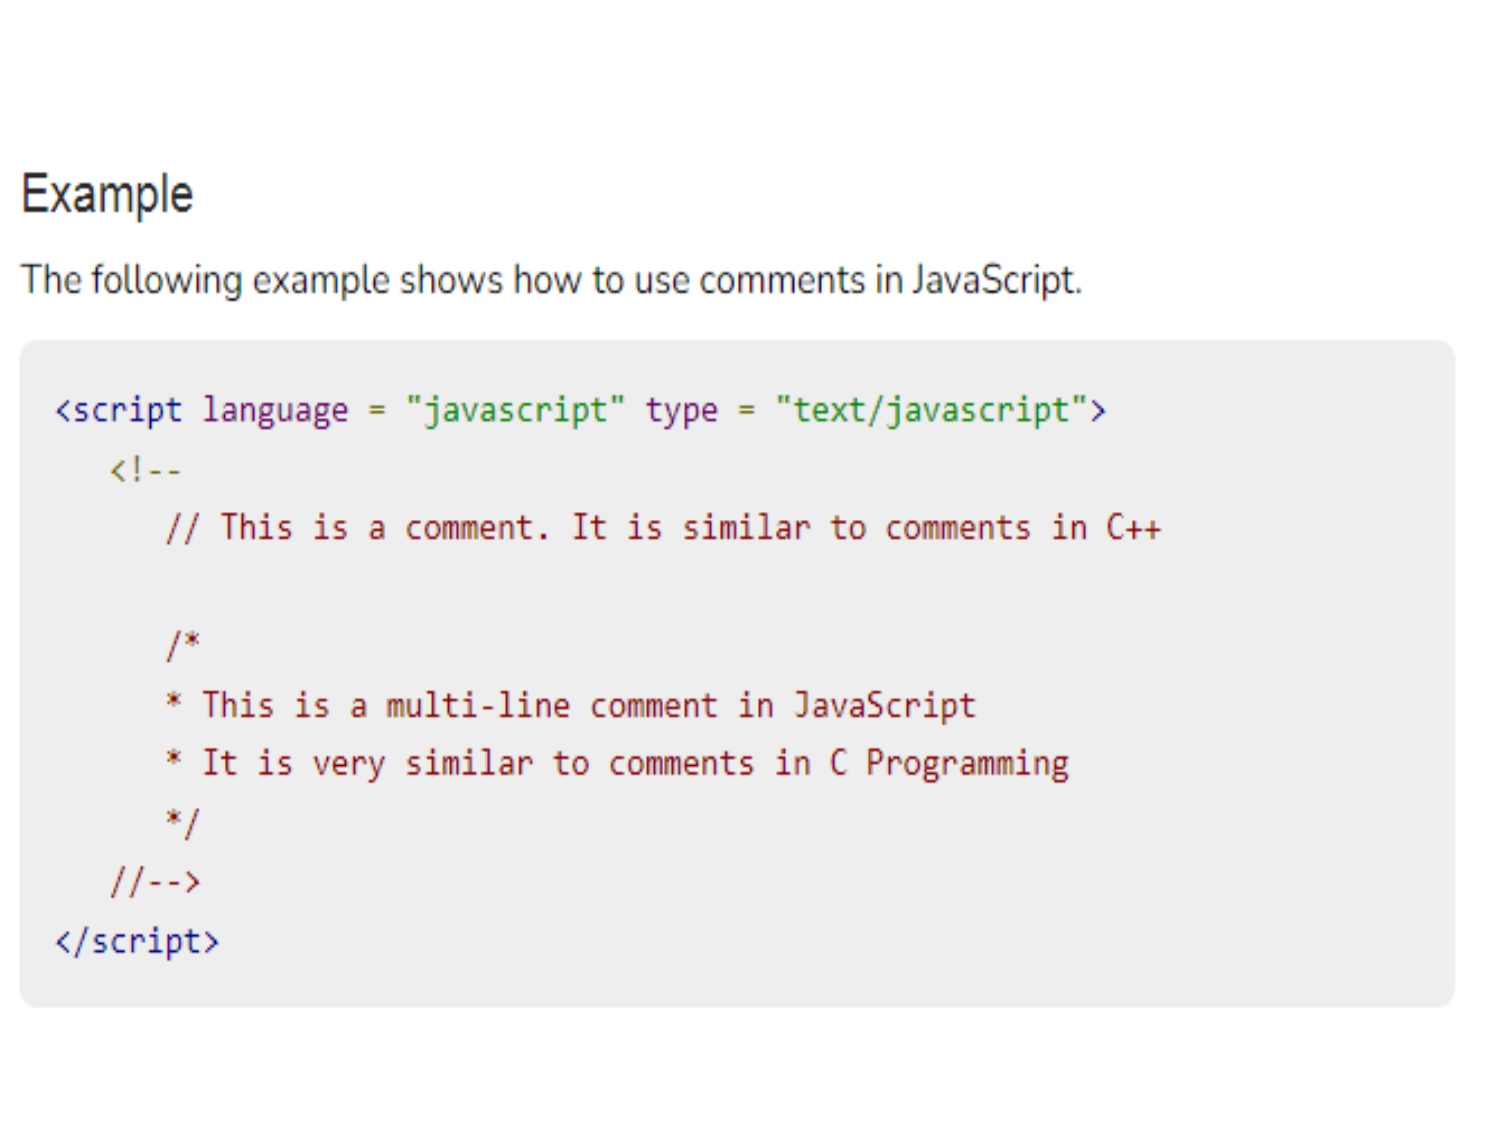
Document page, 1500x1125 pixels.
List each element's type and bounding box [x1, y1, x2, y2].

picture [0, 163, 1467, 1032]
